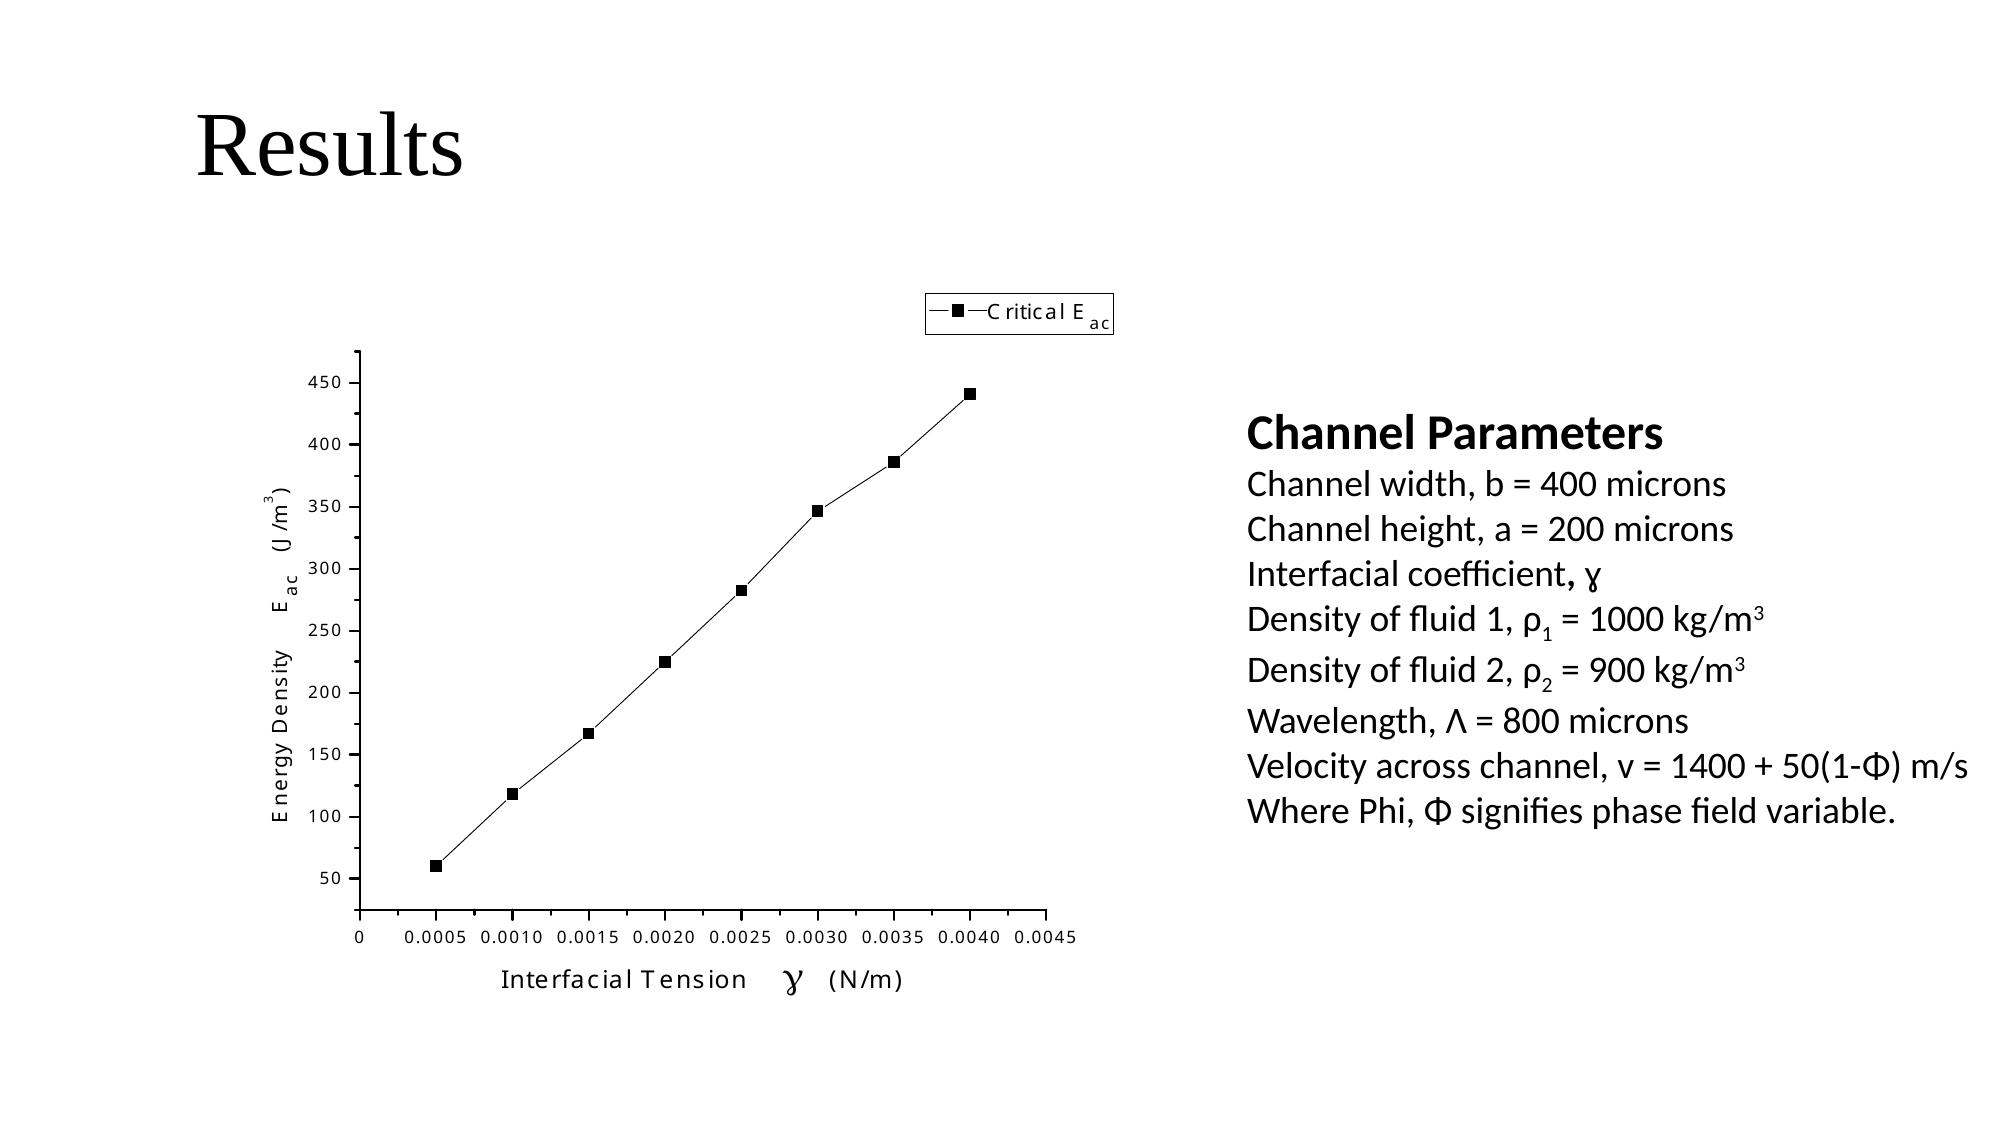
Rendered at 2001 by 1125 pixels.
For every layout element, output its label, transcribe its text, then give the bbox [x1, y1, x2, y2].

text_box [179, 261, 1186, 1039]
title Results [180, 47, 1830, 245]
text_box Channel Parameters Channel width, b = 400 microns Channel height, a = 200 microns Interfacial coefficient, ɣ Density of fluid 1, ρ1 = 1000 kg/m3 Density of fluid 2, ρ2 = 900 kg/m3 Wavelength, Λ = 800 microns Velocity across channel, v = 1400 + 50(1-Φ) m/s Where Phi, Φ signifies phase field variable. [1232, 391, 2000, 884]
